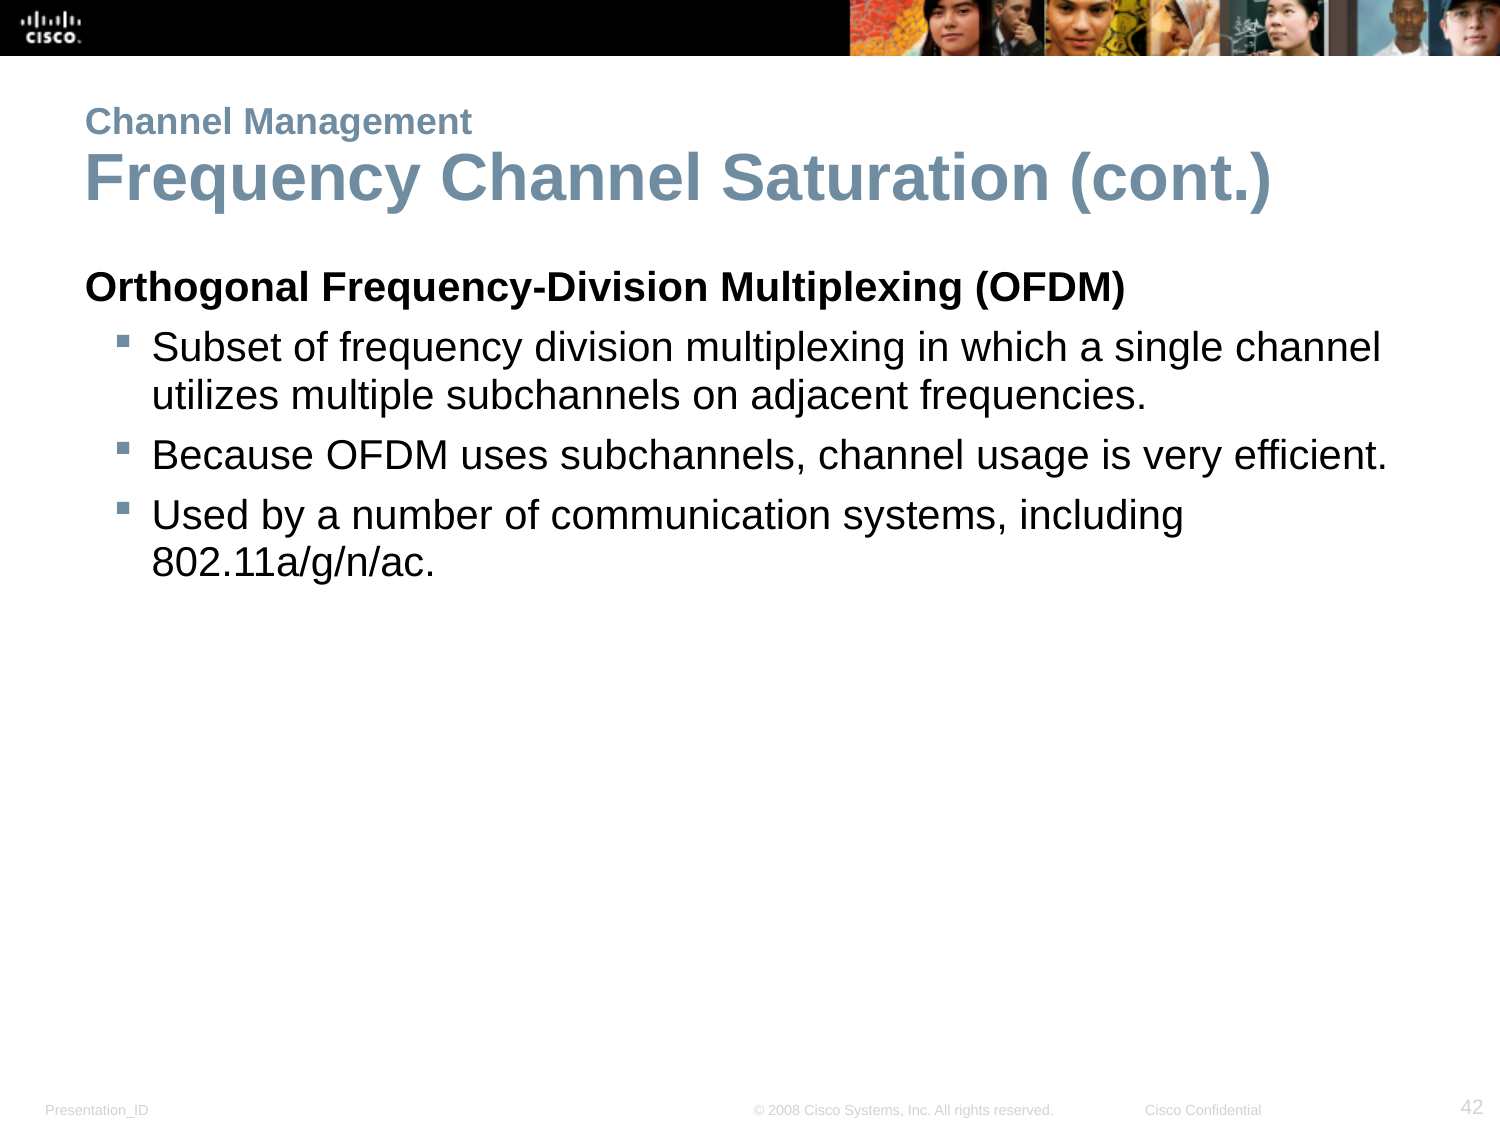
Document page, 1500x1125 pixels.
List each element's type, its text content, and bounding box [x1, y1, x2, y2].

picture [0, 0, 1500, 56]
title Channel Management Frequency Channel Saturation (cont.) [71, 78, 1500, 222]
list Orthogonal Frequency-Division Multiplexing (OFDM) Subset of frequency division multiplexing in which a single channel utilizes multiple subchannels on adjacent frequencies. Because OFDM uses subchannels, channel usage is very efficient. Used by a number of communication systems, including 802.11a/g/n/ac. [71, 256, 1434, 1032]
